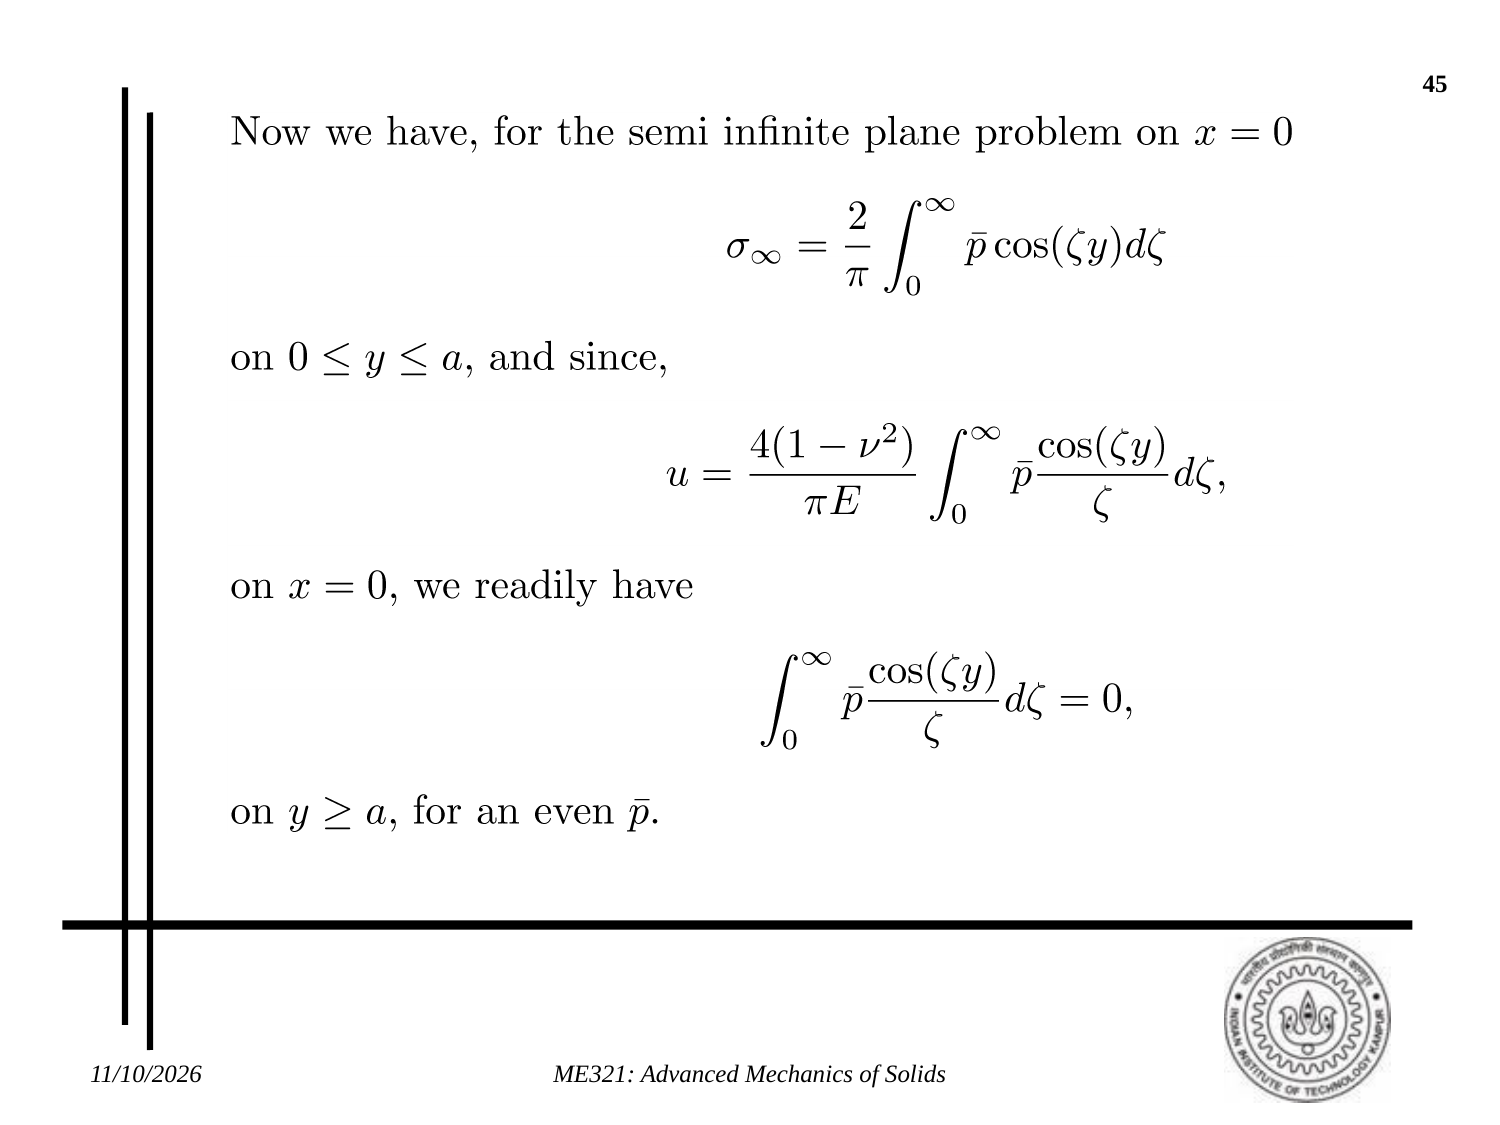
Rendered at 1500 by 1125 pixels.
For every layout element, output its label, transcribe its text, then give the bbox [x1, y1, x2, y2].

footer ME321: Advanced Mechanics of Solids [512, 1042, 988, 1103]
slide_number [75, 1042, 425, 1103]
picture [1224, 937, 1391, 1103]
picture [226, 112, 1294, 834]
slide_number 45 [1387, 50, 1463, 116]
